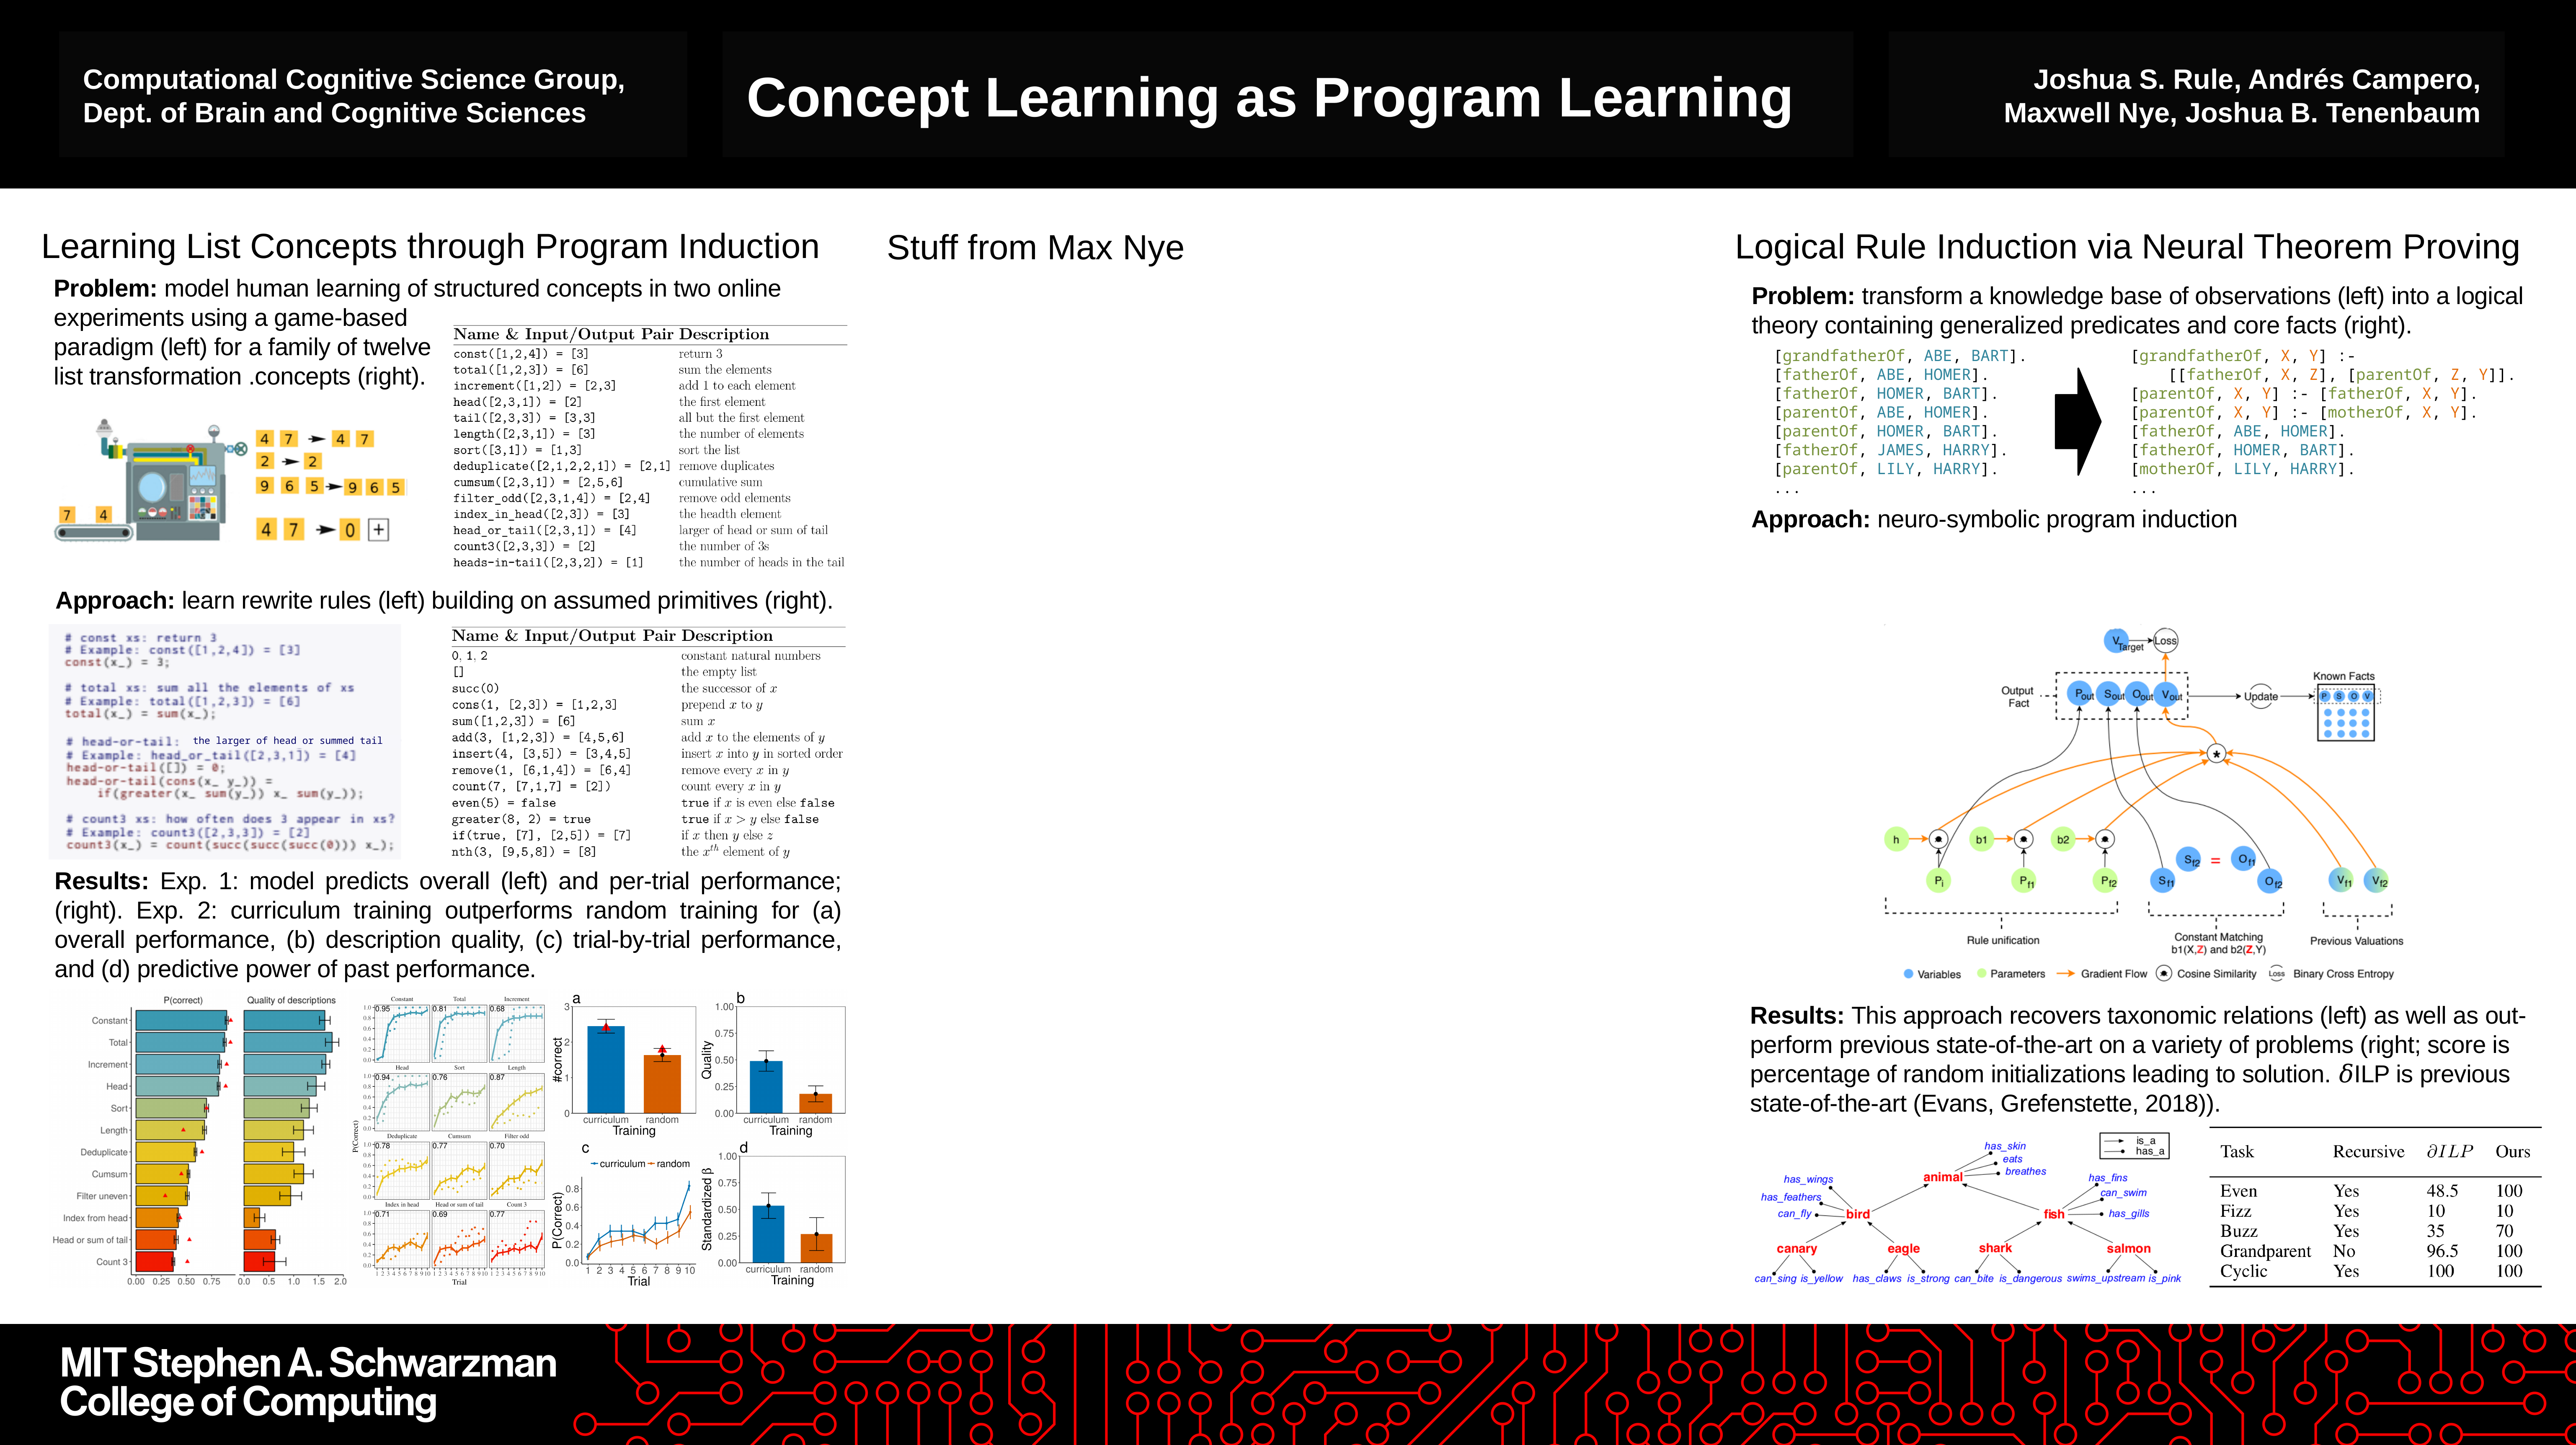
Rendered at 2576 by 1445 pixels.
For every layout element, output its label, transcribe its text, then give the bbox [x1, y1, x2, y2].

picture [0, 1324, 2576, 1445]
text_box Problem: model human learning of structured concepts in two online experiments using a game-based paradigm (left) for a family of twelve list transformation .concepts (right). [48, 269, 848, 393]
text_box Joshua S. Rule, Andrés Campero, Maxwell Nye, Joshua B. Tenenbaum [1888, 31, 2505, 157]
text_box Problem: transform a knowledge base of observations (left) into a logical theory containing generalized predicates and core facts (right). [1745, 276, 2546, 342]
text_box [48, 624, 403, 859]
picture [449, 321, 849, 571]
text_box Stuff from Max Nye [881, 222, 1696, 282]
text_box Results: Exp. 1: model predicts overall (left) and per-trial performance; (right). Exp. 2: curriculum training outperforms random training for (a) overall performance, (b) description quality, (c) trial-by-trial performance, and (d) predictive power of past performance. [49, 862, 848, 986]
picture [1884, 624, 2407, 987]
picture [1744, 1124, 2188, 1288]
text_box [1764, 342, 2526, 501]
picture [2206, 1124, 2545, 1288]
picture [449, 624, 848, 859]
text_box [52, 414, 430, 544]
text_box Computational Cognitive Science Group, Dept. of Brain and Cognitive Sciences [59, 31, 688, 157]
picture [550, 989, 849, 1288]
text_box Learning List Concepts through Program Induction [35, 220, 849, 281]
picture [48, 989, 347, 1288]
text_box Approach: neuro-symbolic program induction [1745, 500, 2546, 536]
text_box Logical Rule Induction via Neural Theorem Proving [1729, 220, 2545, 281]
picture [348, 989, 548, 1288]
text_box Approach: learn rewrite rules (left) building on assumed primitives (right). [49, 581, 850, 617]
text_box Concept Learning as Program Learning [723, 31, 1853, 157]
text_box Results: This approach recovers taxonomic relations (left) as well as out-perform previous state-of-the-art on a variety of problems (right; score is percentage of random initializations leading to solution. 𝛿ILP is previous state-of-the-art (Evans, Grefenstette, 2018)). [1744, 996, 2545, 1120]
